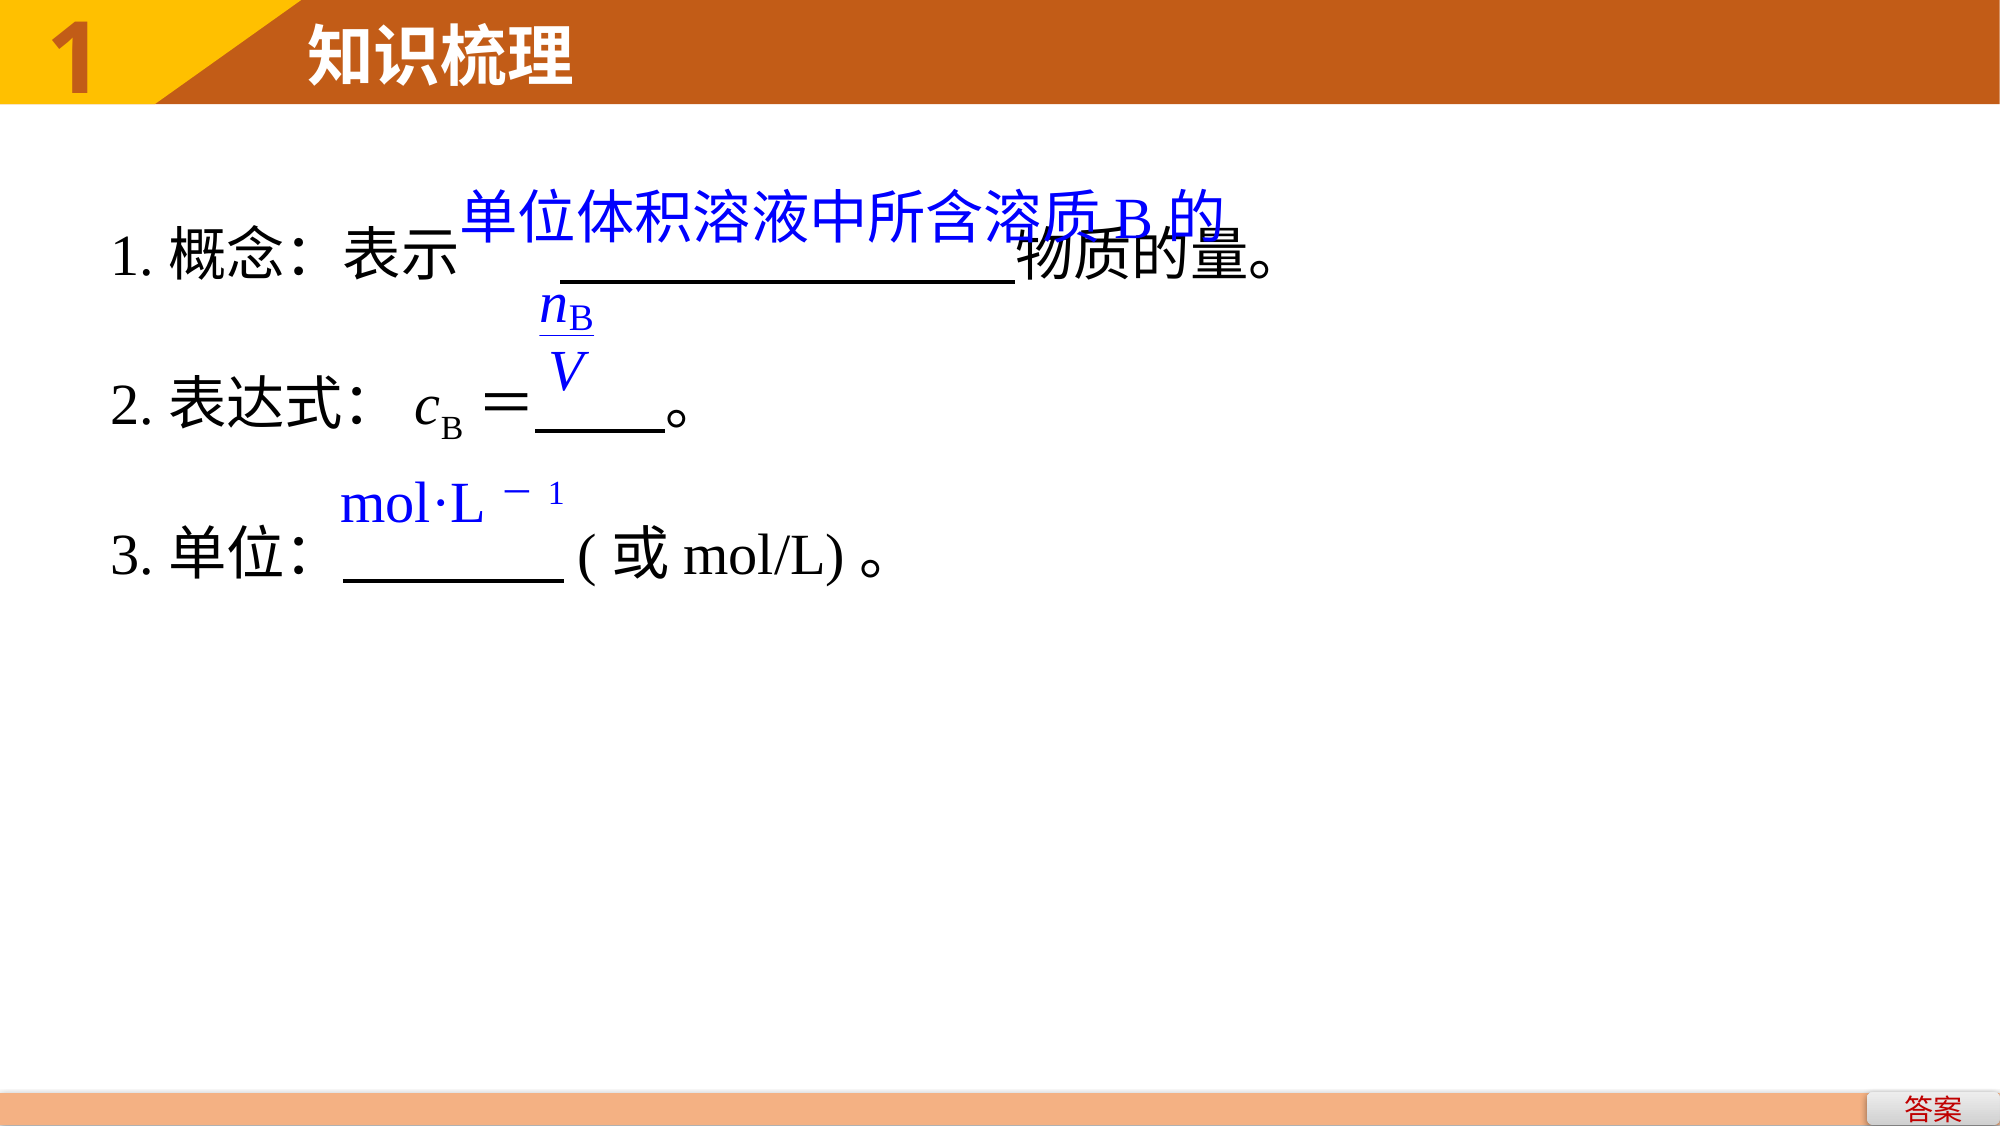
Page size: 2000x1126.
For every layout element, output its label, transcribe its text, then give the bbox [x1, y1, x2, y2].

text_box 单位体积溶液中所含溶质B的 [444, 172, 1241, 258]
text_box [0, 1092, 1866, 1126]
text_box 1.概念：表示 物质的量。 2.表达式：cB＝ 。 3.单位： (或mol/L)。 [90, 136, 1886, 597]
text_box 答案 [1866, 1091, 2000, 1126]
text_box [539, 254, 640, 456]
text_box mol·L－1 [325, 456, 580, 542]
